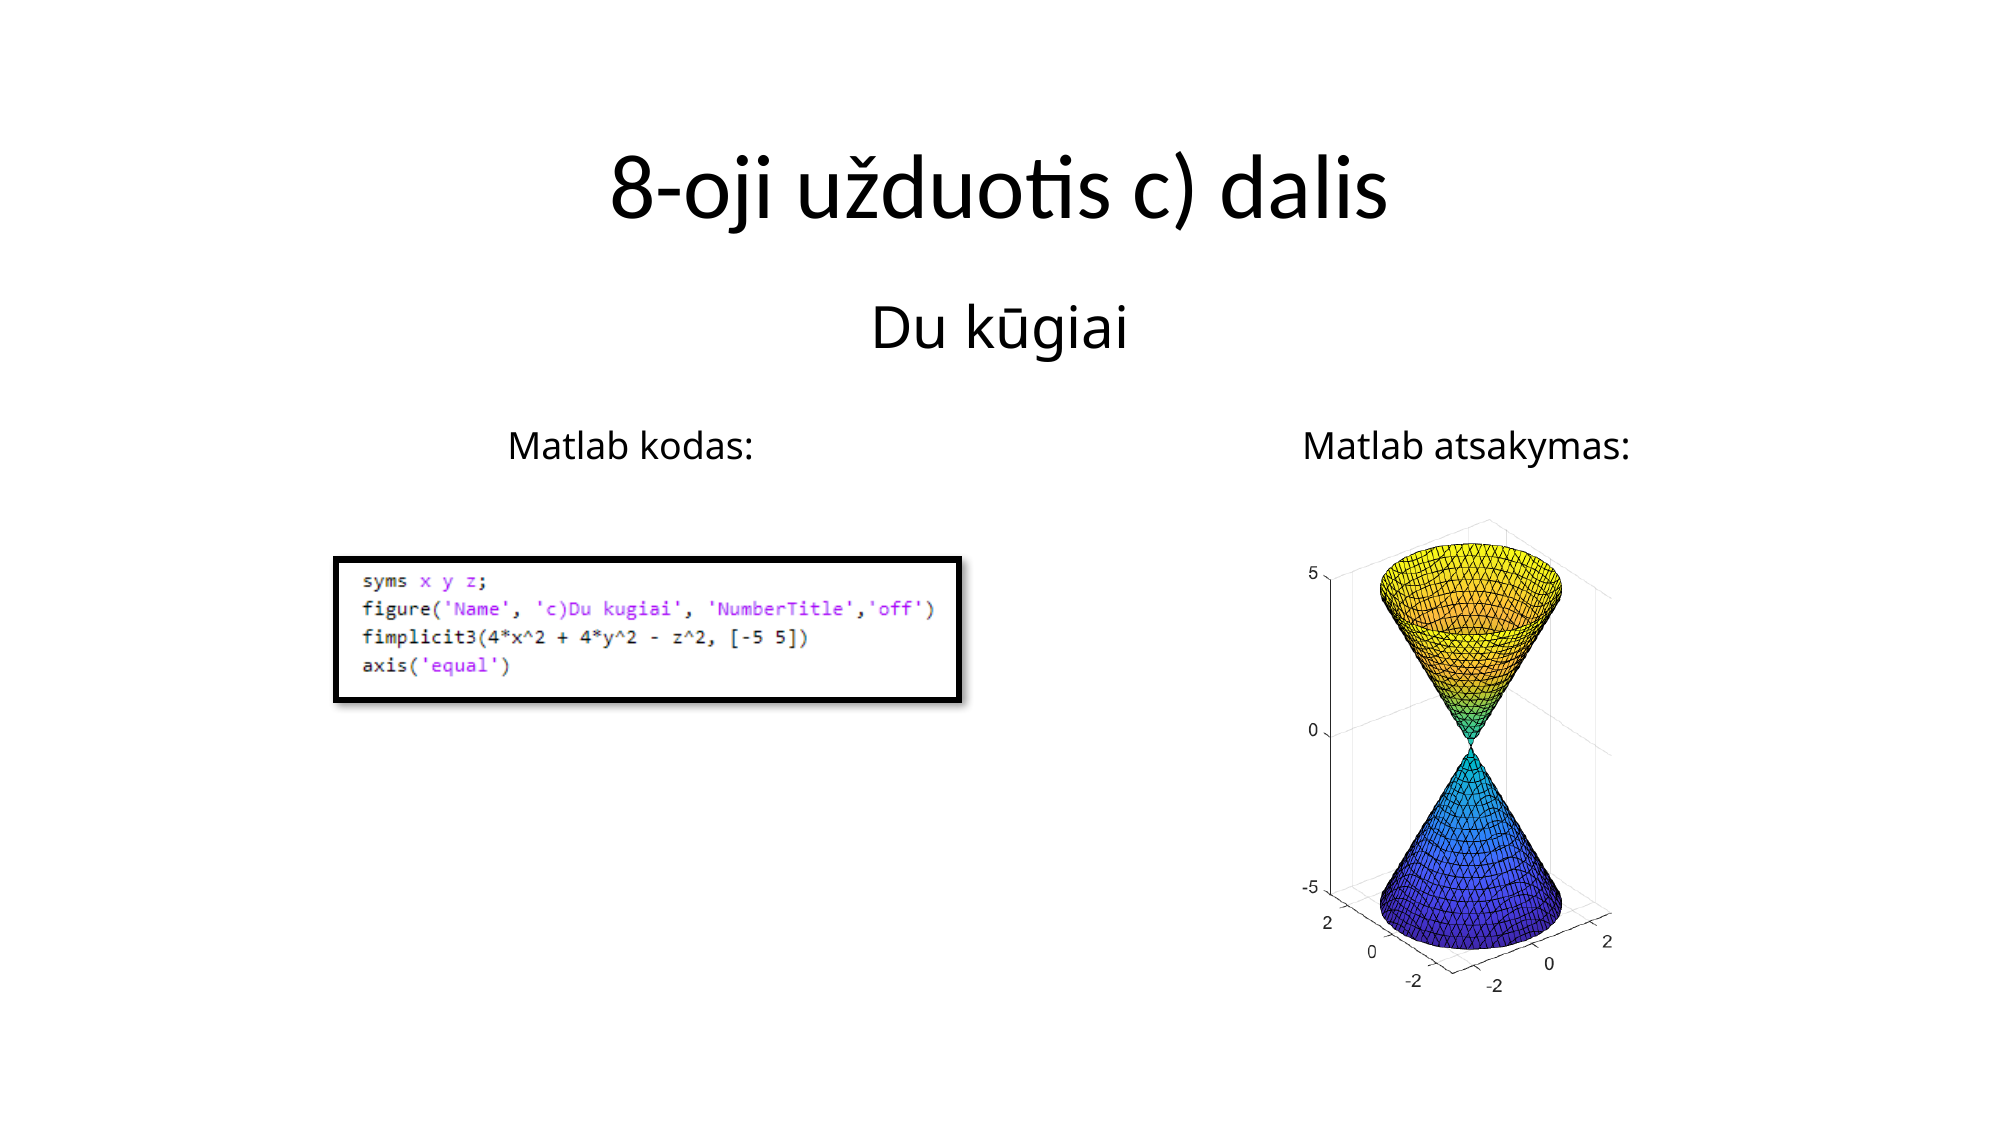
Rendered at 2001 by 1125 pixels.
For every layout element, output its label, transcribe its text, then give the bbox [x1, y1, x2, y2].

picture [339, 562, 957, 697]
picture [1300, 517, 1613, 994]
text_box 8-oji užduotis c) dalis [249, 131, 1750, 258]
text_box Du kūgiai [804, 282, 1195, 368]
text_box Matlab kodas: [492, 414, 883, 475]
text_box Matlab atsakymas: [1287, 414, 1678, 475]
